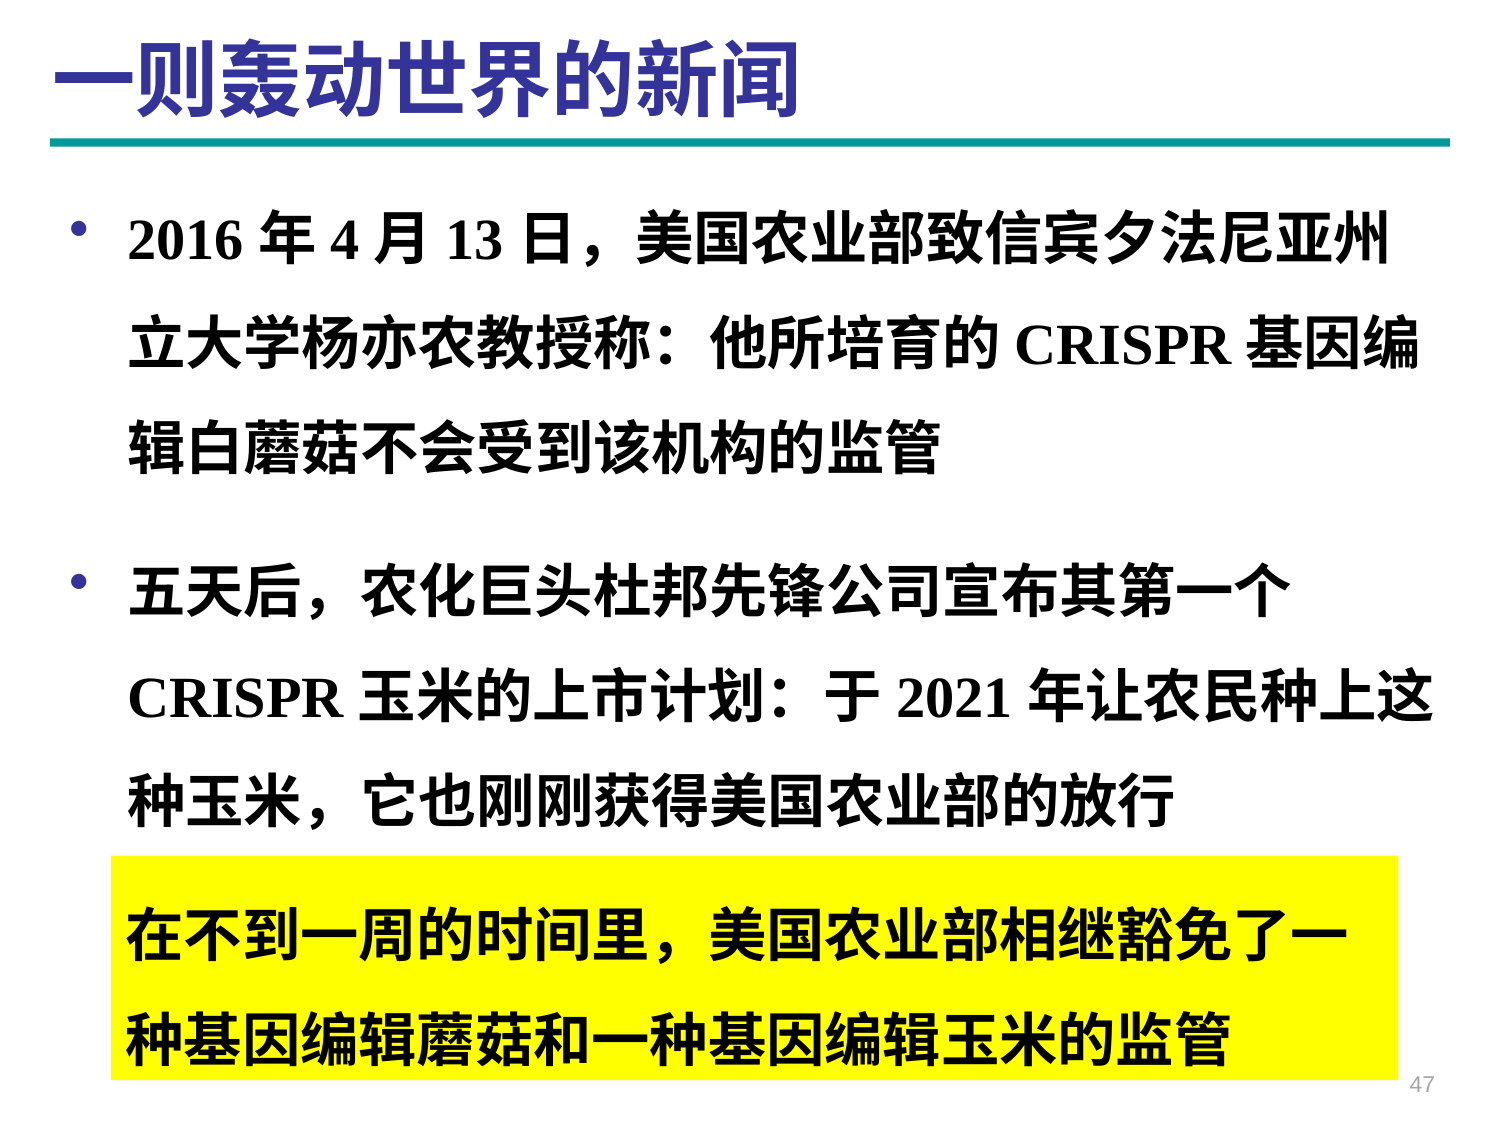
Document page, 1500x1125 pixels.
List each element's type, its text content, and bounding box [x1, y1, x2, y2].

list 2016年4月13日，美国农业部致信宾夕法尼亚州立大学杨亦农教授称：他所培育的CRISPR基因编辑白蘑菇不会受到该机构的监管 五天后，农化巨头杜邦先锋公司宣布其第一个CRISPR玉米的上市计划：于2021年让农民种上这种玉米，它也刚刚获得美国农业部的放行 [54, 158, 1455, 856]
title 一则轰动世界的新闻 [37, 31, 1438, 137]
text_box 在不到一周的时间里，美国农业部相继豁免了一种基因编辑蘑菇和一种基因编辑玉米的监管 [110, 855, 1399, 1081]
slide_number 47 [1137, 1062, 1450, 1114]
